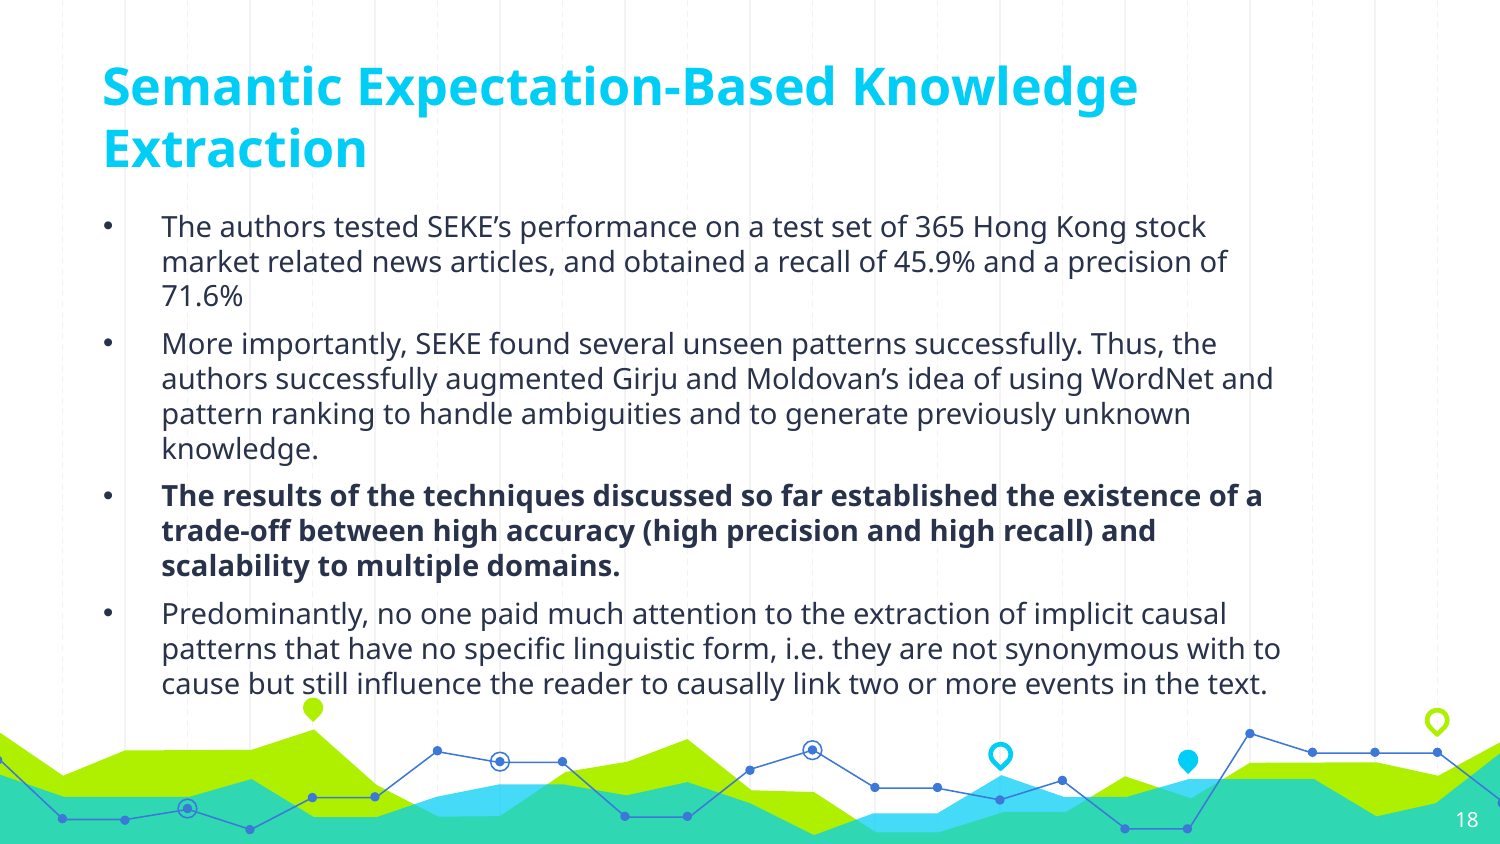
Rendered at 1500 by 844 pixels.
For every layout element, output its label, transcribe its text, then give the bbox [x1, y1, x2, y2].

title Semantic Expectation-Based Knowledge Extraction [87, 75, 1236, 192]
list The authors tested SEKE’s performance on a test set of 365 Hong Kong stock market related news articles, and obtained a recall of 45.9% and a precision of 71.6% More importantly, SEKE found several unseen patterns successfully. Thus, the authors successfully augmented Girju and Moldovan’s idea of using WordNet and pattern ranking to handle ambiguities and to generate previously unknown knowledge. The results of the techniques discussed so far established the existence of a trade-off between high accuracy (high precision and high recall) and scalability to multiple domains. Predominantly, no one paid much attention to the extraction of implicit causal patterns that have no specific linguistic form, i.e. they are not synonymous with to cause but still influence the reader to causally link two or more events in the text. [71, 192, 1326, 711]
slide_number ‹#› [1403, 791, 1494, 844]
